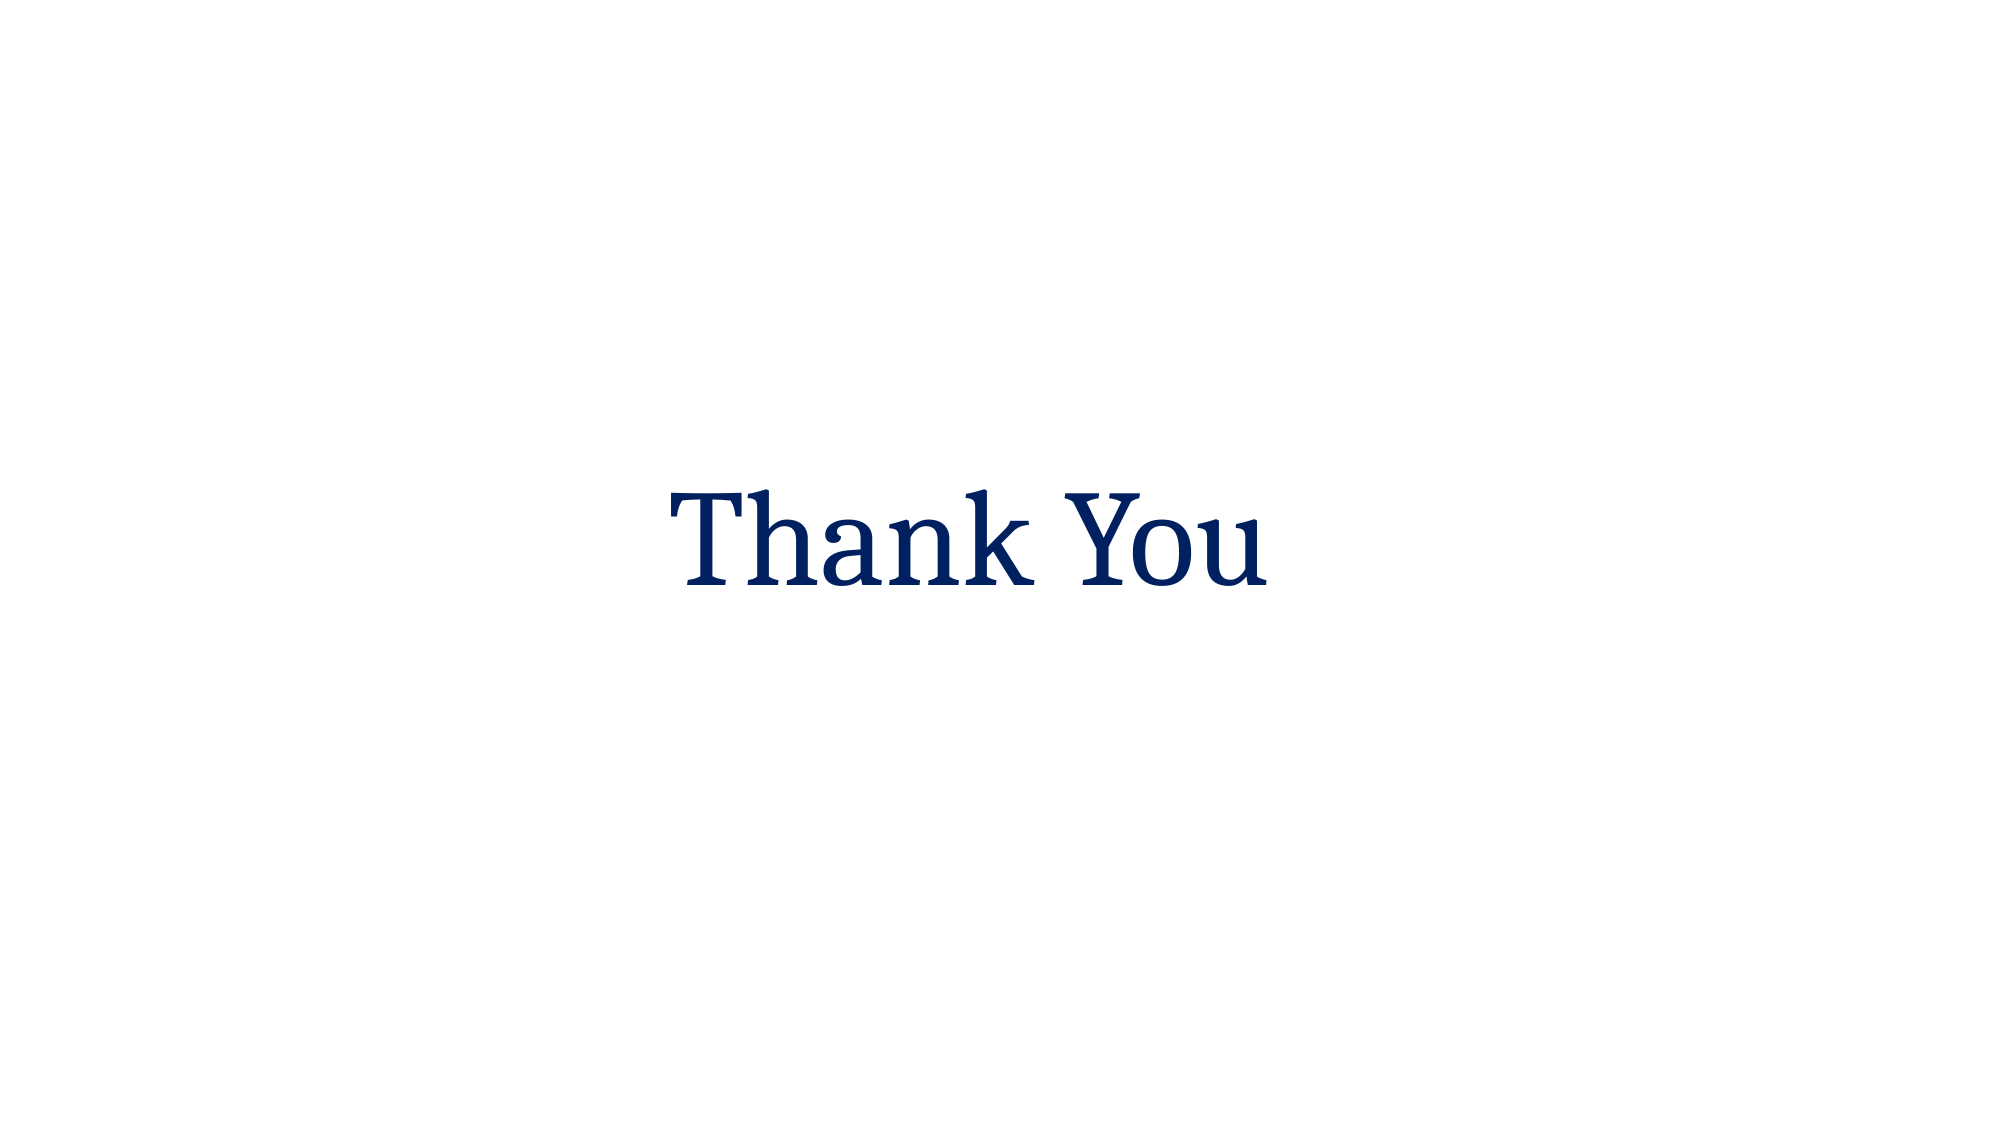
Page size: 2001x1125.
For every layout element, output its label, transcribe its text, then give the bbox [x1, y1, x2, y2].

title Thank You [106, 432, 1832, 651]
